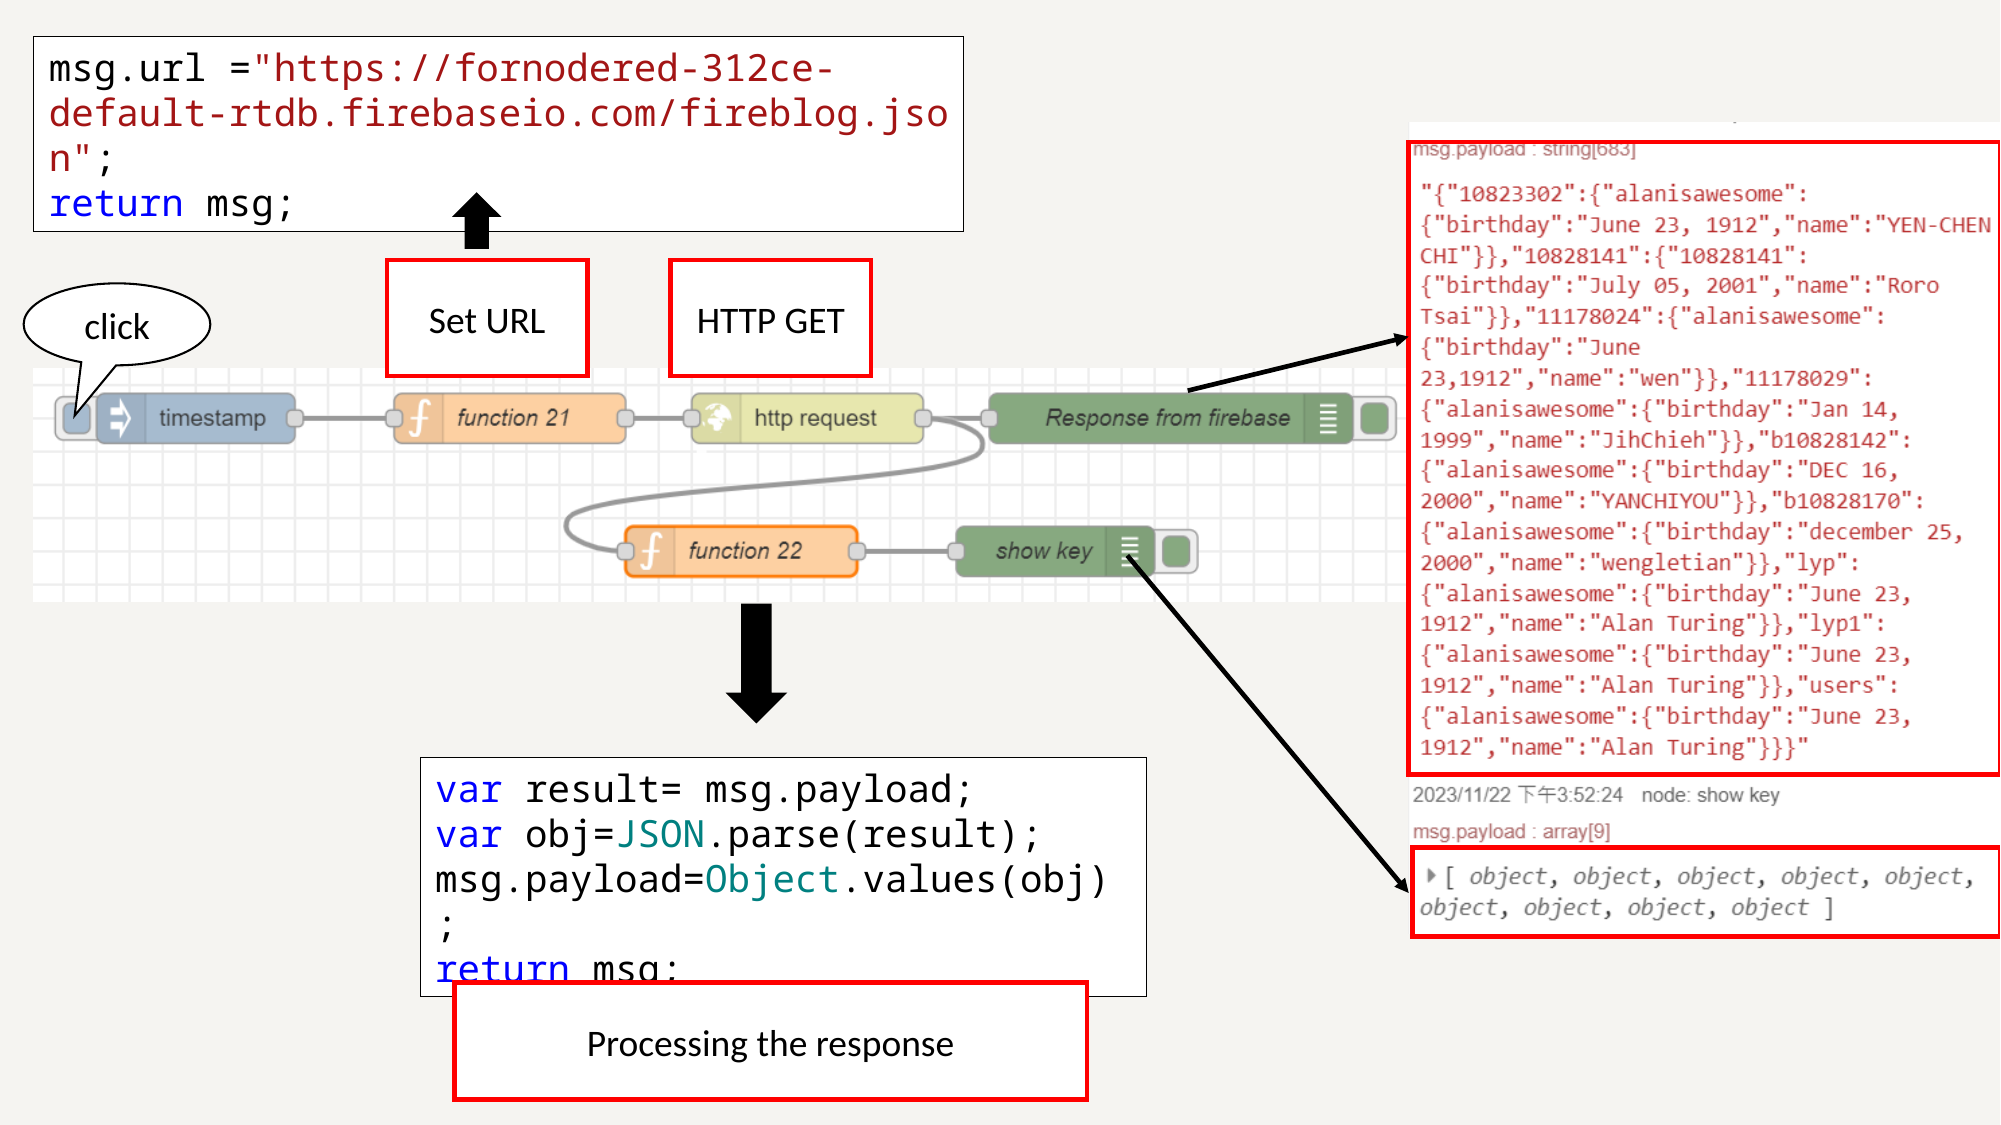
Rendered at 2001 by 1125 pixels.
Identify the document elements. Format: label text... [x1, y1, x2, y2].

picture [33, 122, 2000, 934]
text_box Processing the response [454, 981, 1088, 1101]
text_box Set URL [386, 259, 589, 368]
text_box HTTP GET [670, 259, 872, 368]
text_box var result= msg.payload; var obj=JSON.parse(result); msg.payload=Object.values(obj); return msg; [420, 757, 1147, 997]
text_box [0, 0, 2000, 1125]
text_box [1127, 555, 1409, 894]
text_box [1187, 336, 1409, 391]
text_box [1411, 934, 2000, 938]
text_box [452, 192, 502, 249]
text_box click [22, 282, 212, 368]
text_box [725, 603, 788, 724]
text_box msg.url ="https://fornodered-312ce-default-rtdb.firebaseio.com/fireblog.json"; return msg; [33, 36, 964, 232]
